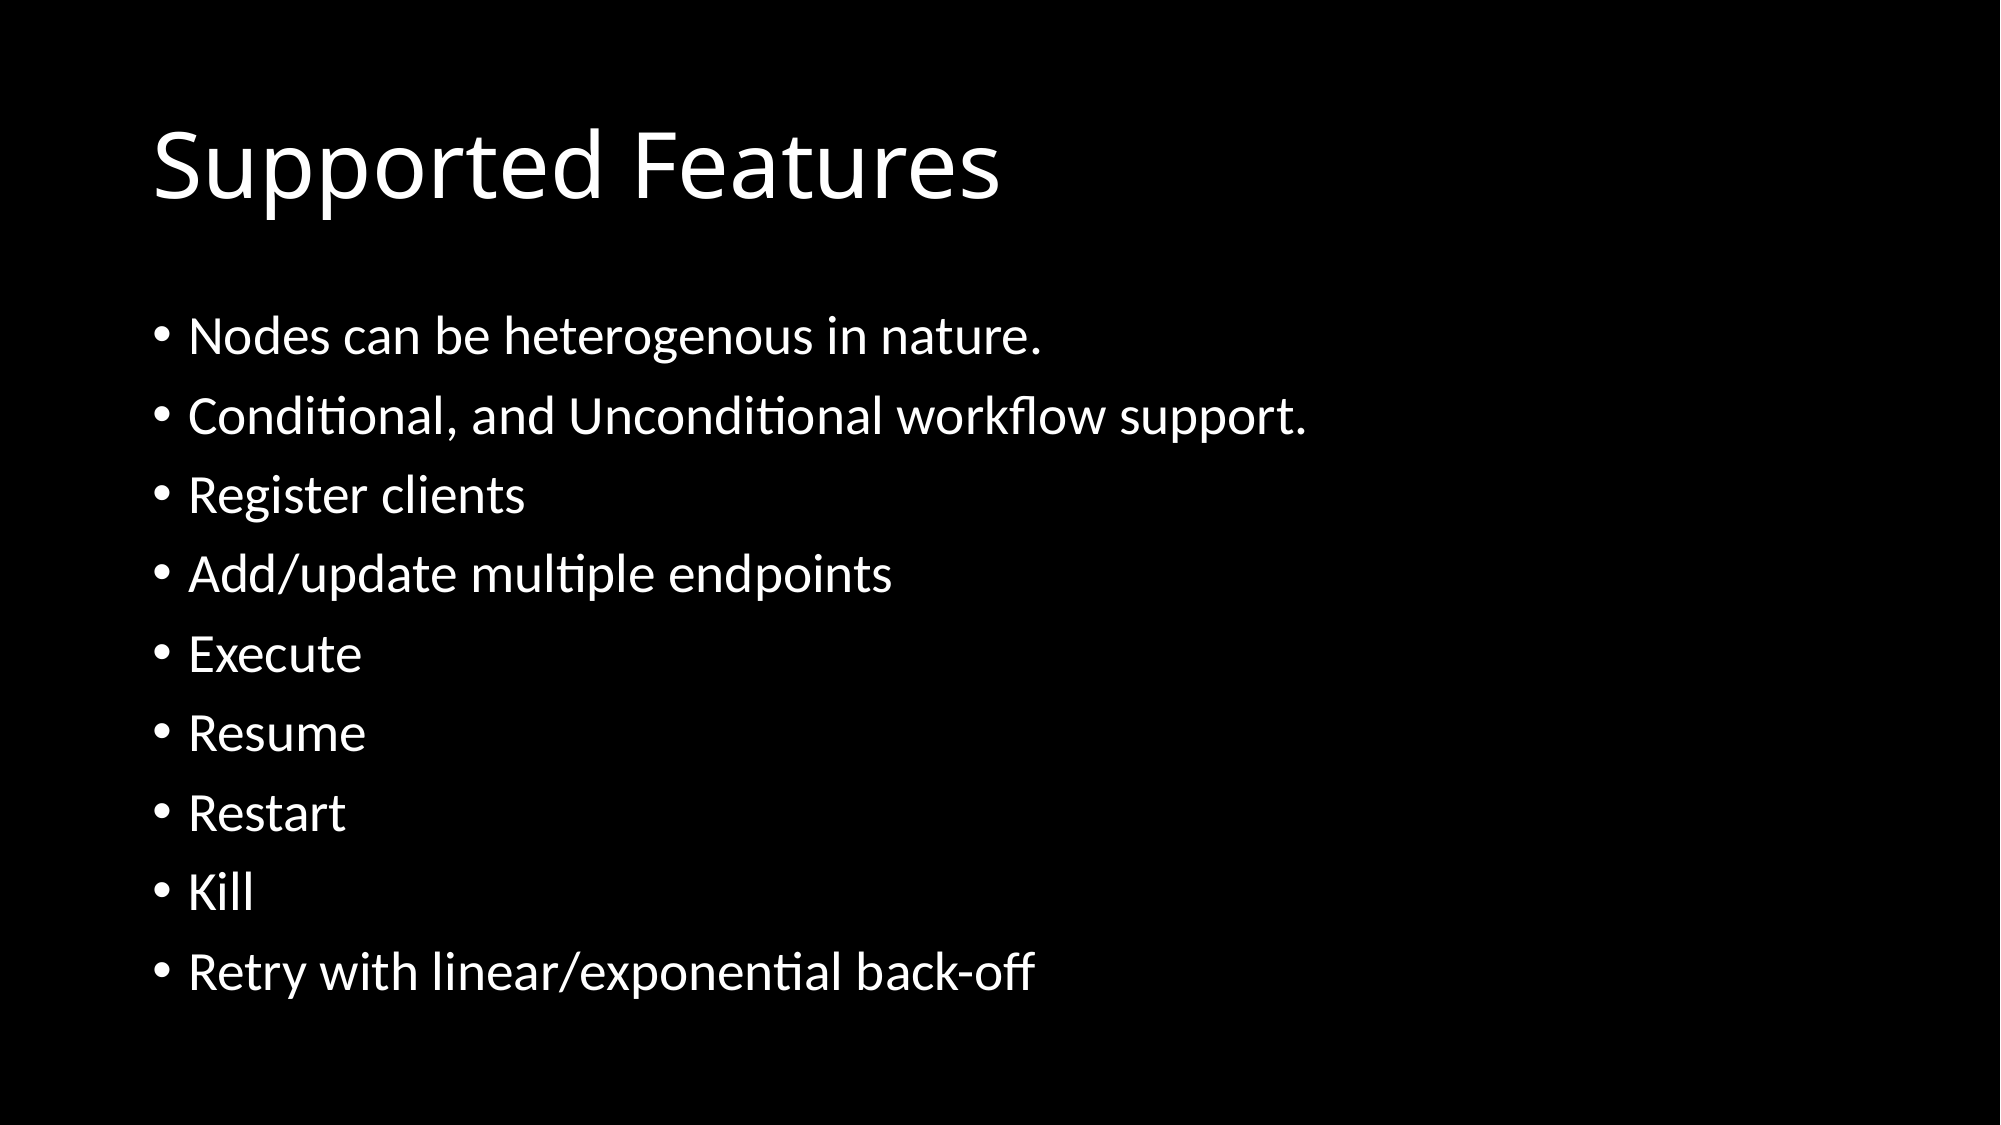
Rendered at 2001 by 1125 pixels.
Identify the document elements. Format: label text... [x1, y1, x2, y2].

title Supported Features [137, 59, 1863, 278]
list Nodes can be heterogenous in nature. Conditional, and Unconditional workflow support. Register clients Add/update multiple endpoints Execute Resume Restart Kill Retry with linear/exponential back-off [137, 299, 1863, 1014]
